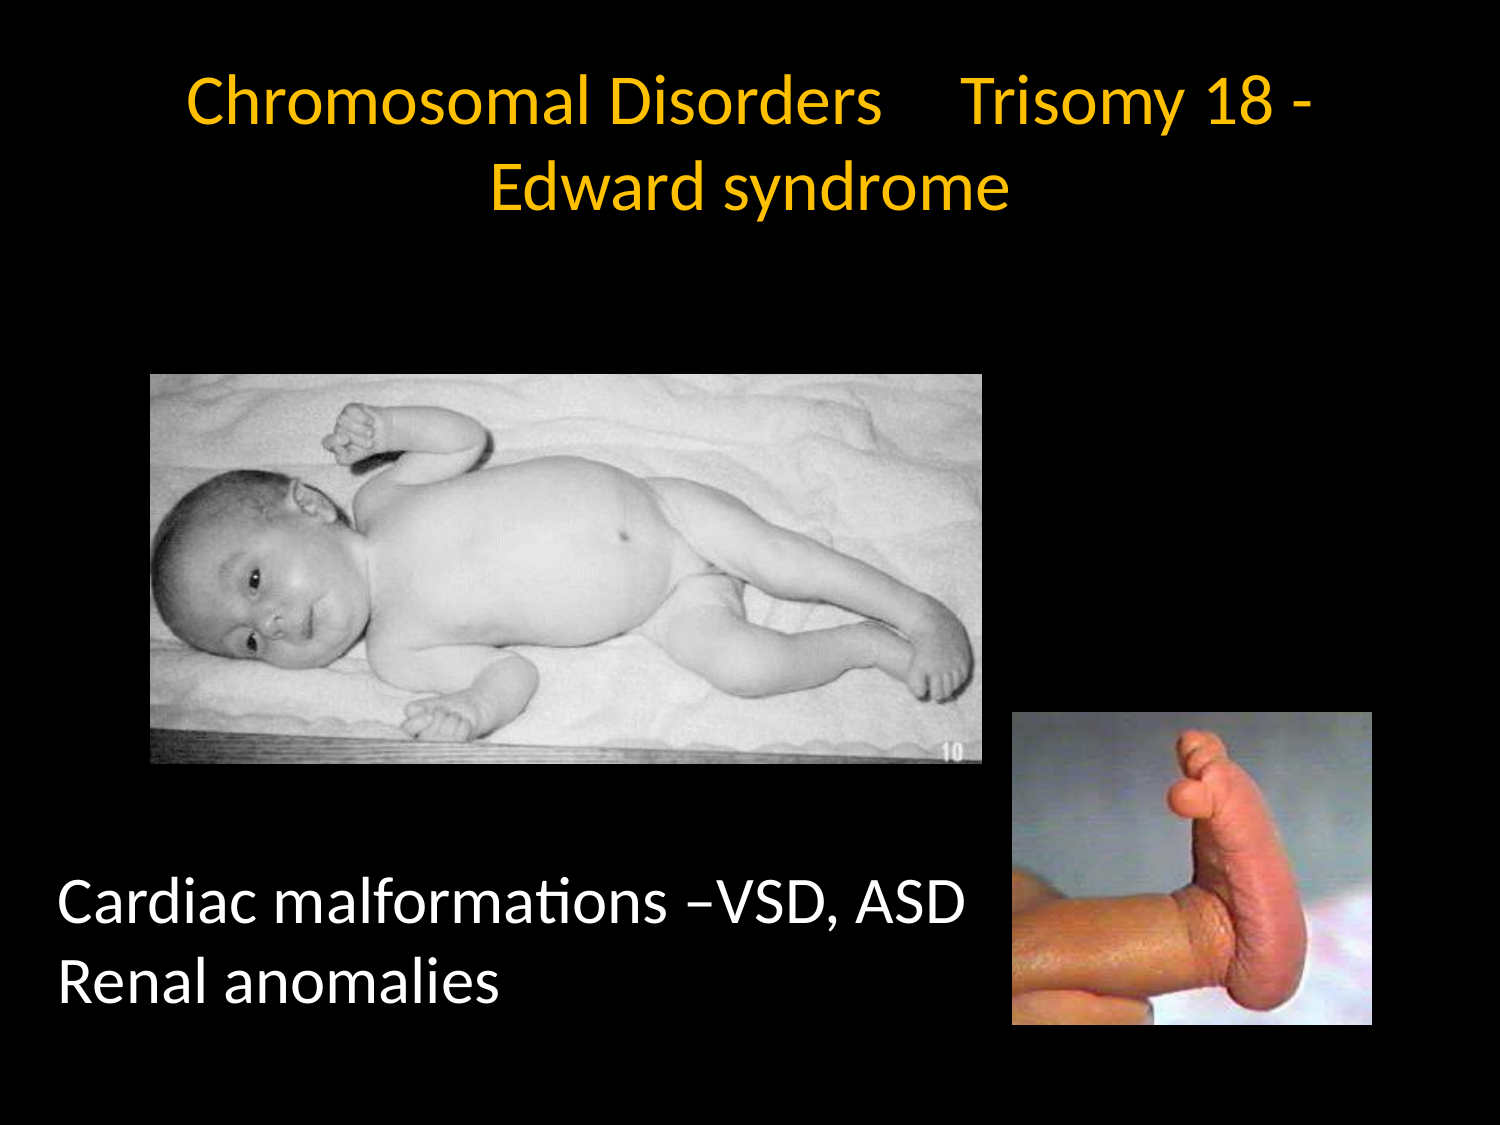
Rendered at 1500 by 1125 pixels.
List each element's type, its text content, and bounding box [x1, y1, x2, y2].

title Chromosomal Disorders Trisomy 18 - Edward syndrome [75, 45, 1425, 233]
text_box Cardiac malformations –VSD, ASD Renal anomalies [43, 849, 982, 1025]
picture [149, 374, 982, 765]
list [1012, 712, 1373, 1026]
